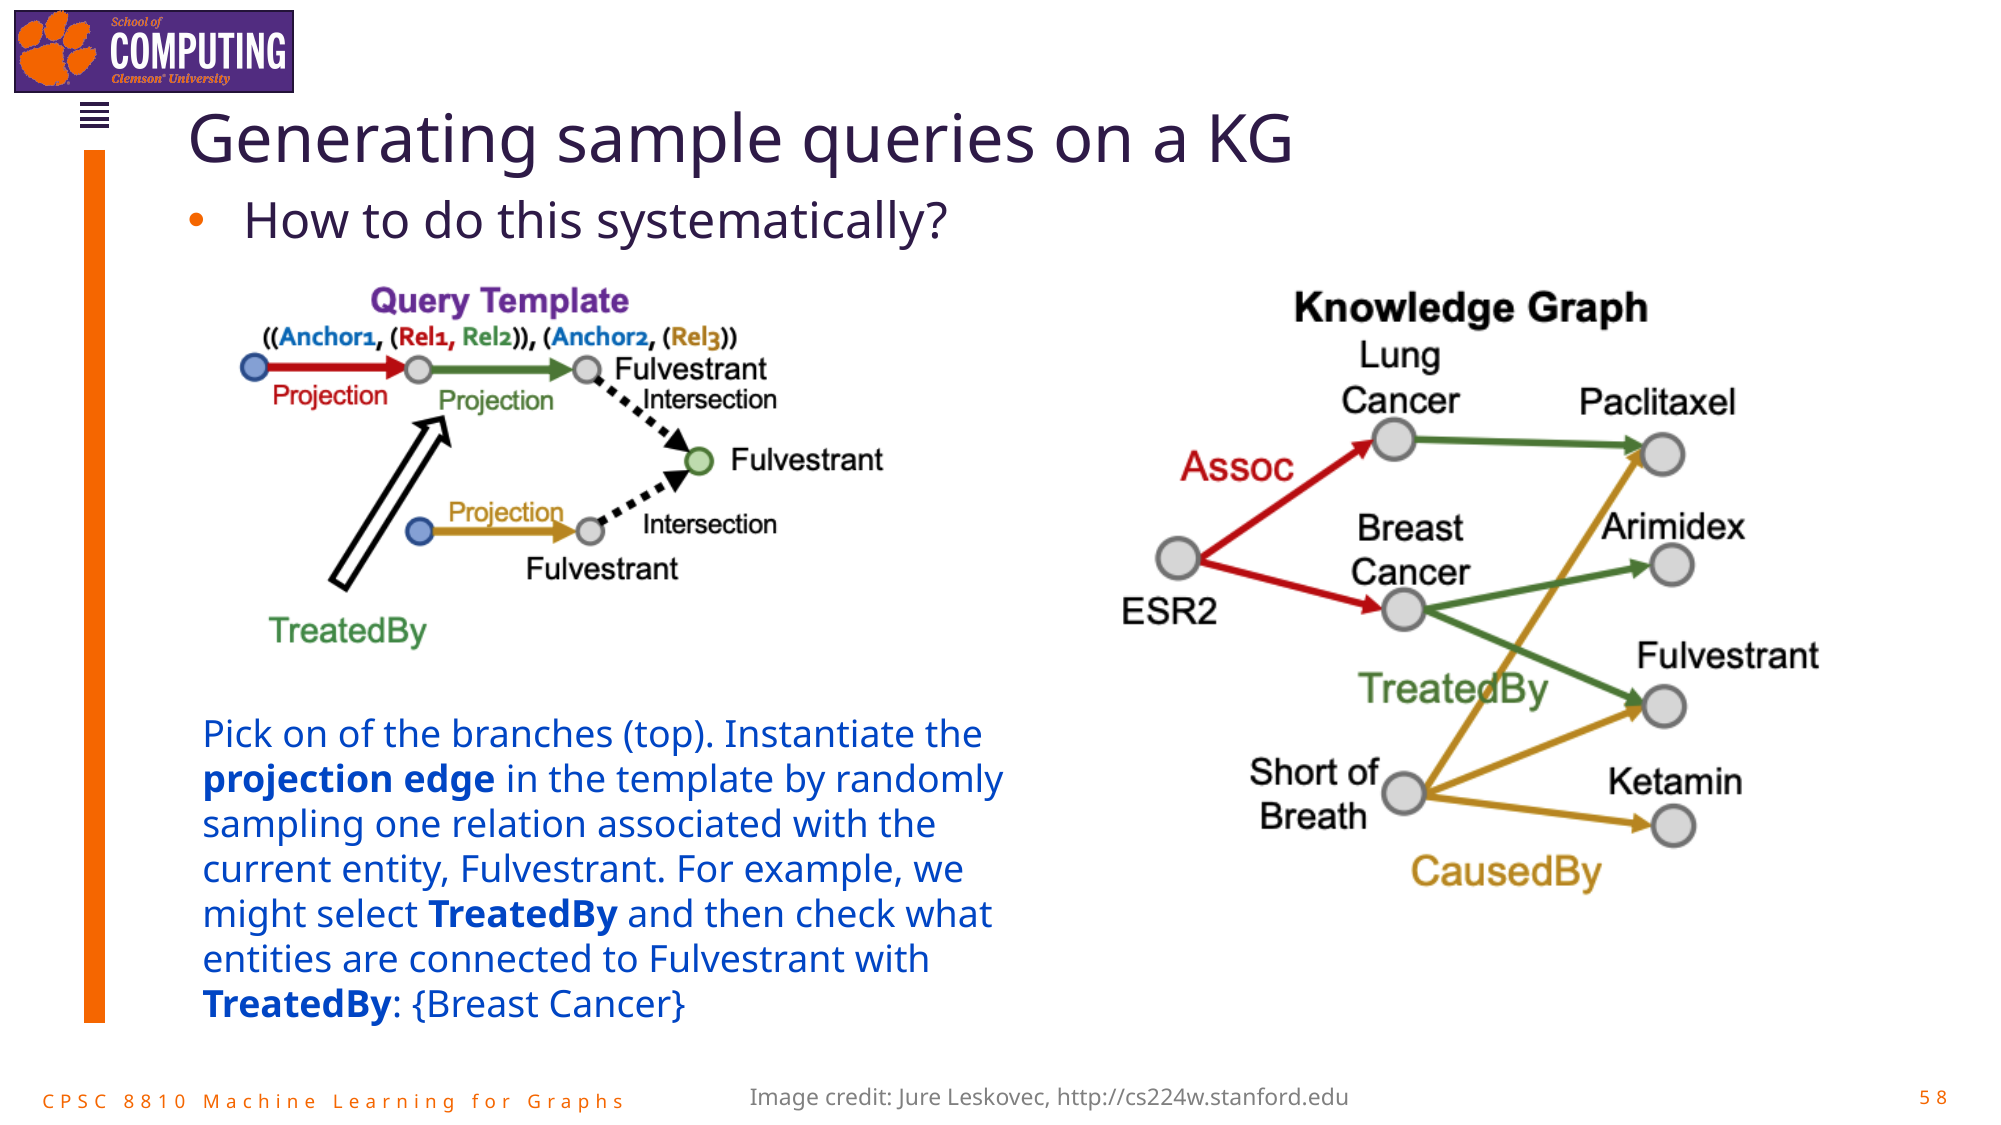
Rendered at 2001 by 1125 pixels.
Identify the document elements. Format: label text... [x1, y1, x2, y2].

text_box Image credit: Jure Leskovec, http://cs224w.stanford.edu [734, 1075, 1365, 1118]
list How to do this systematically? [187, 195, 1590, 250]
picture [1111, 281, 1838, 900]
picture [18, 10, 285, 86]
title Generating sample queries on a KG [187, 104, 1913, 178]
picture [235, 281, 889, 661]
text_box Pick on of the branches (top). Instantiate the projection edge in the template by randomly sampling one relation associated with the current entity, Fulvestrant. For example, we might select TreatedBy and then check what entities are connected to Fulvestrant with TreatedBy: {Breast Cancer} [187, 702, 1064, 1033]
